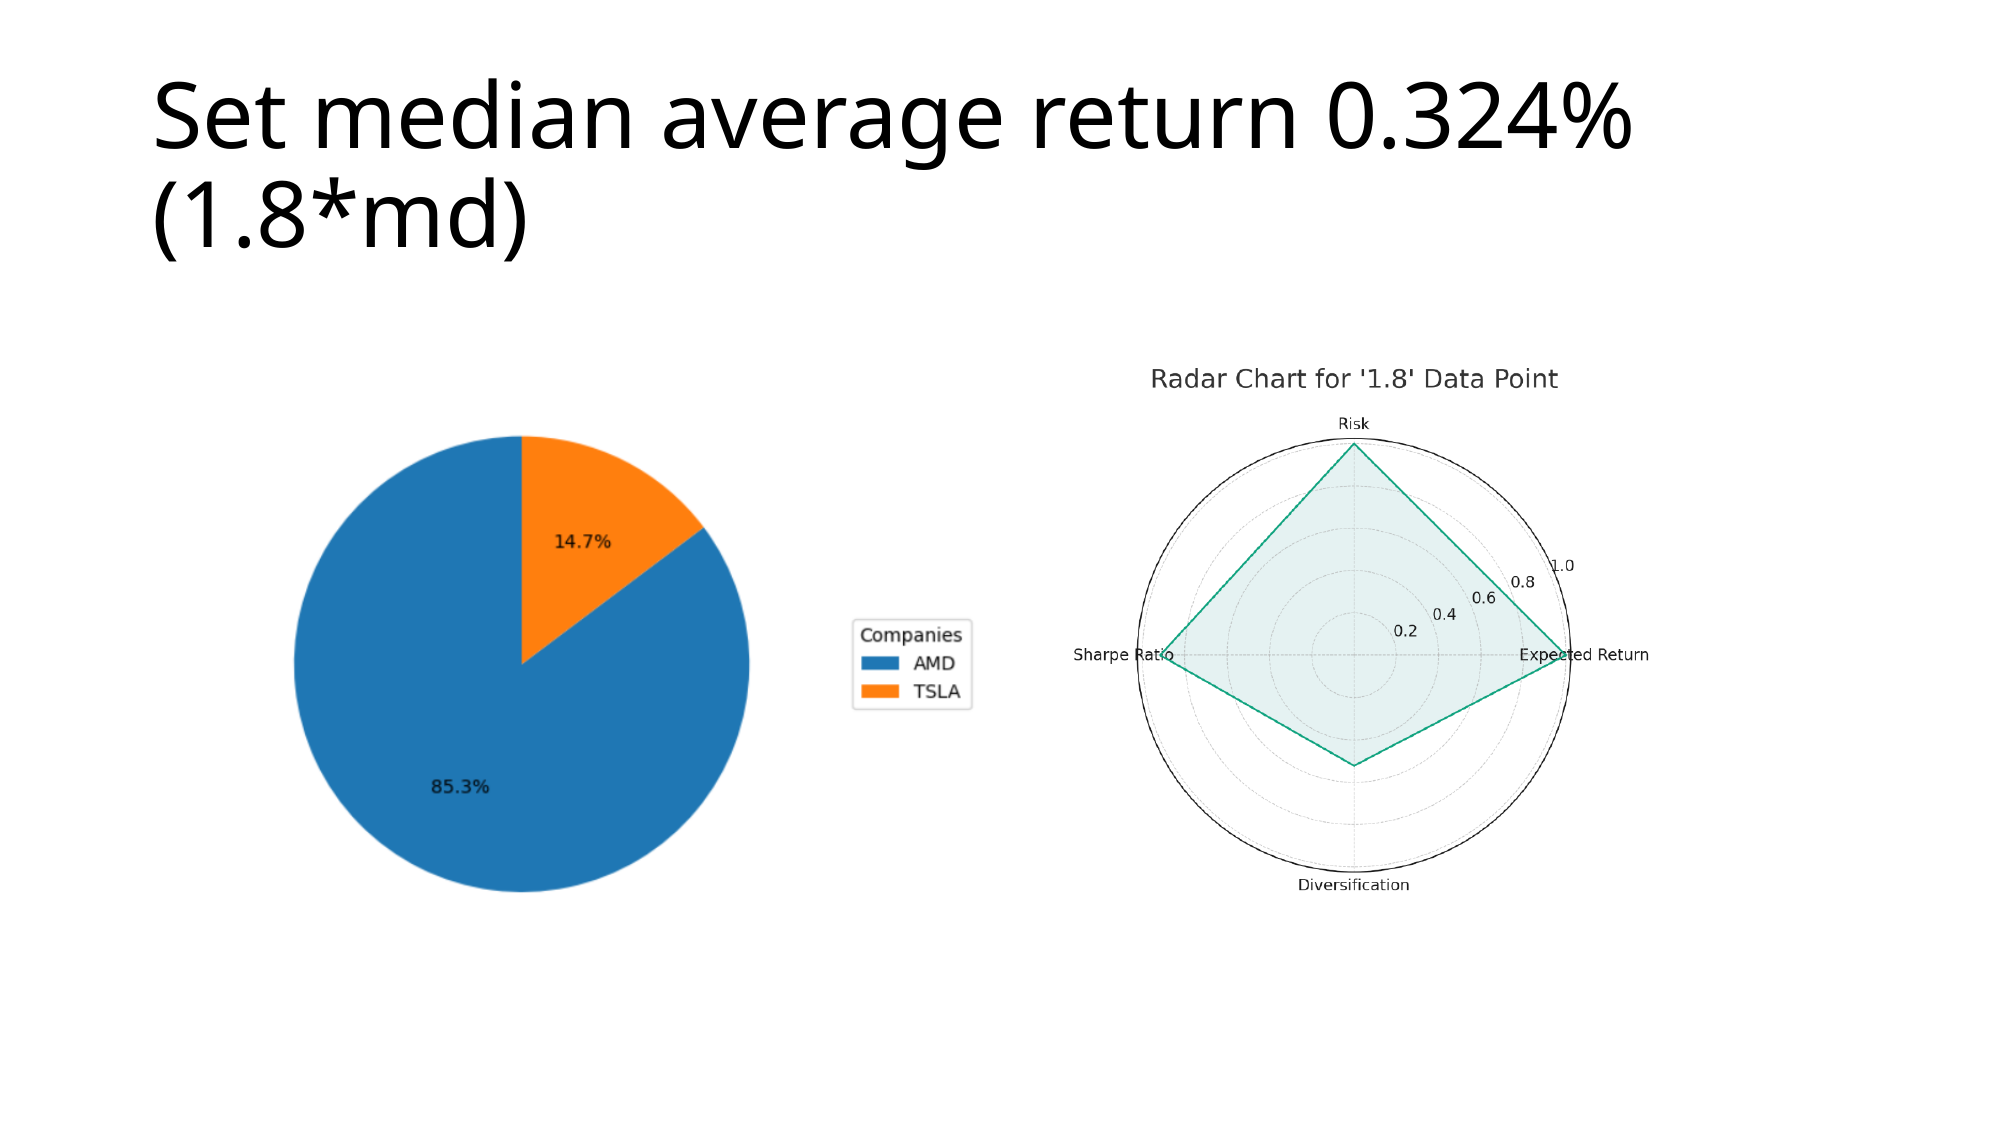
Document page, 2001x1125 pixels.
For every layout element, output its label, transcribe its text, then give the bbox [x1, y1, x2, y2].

title Set median average return 0.324% (1.8*md) [137, 59, 1863, 278]
picture [213, 421, 994, 908]
picture [1069, 359, 1660, 900]
